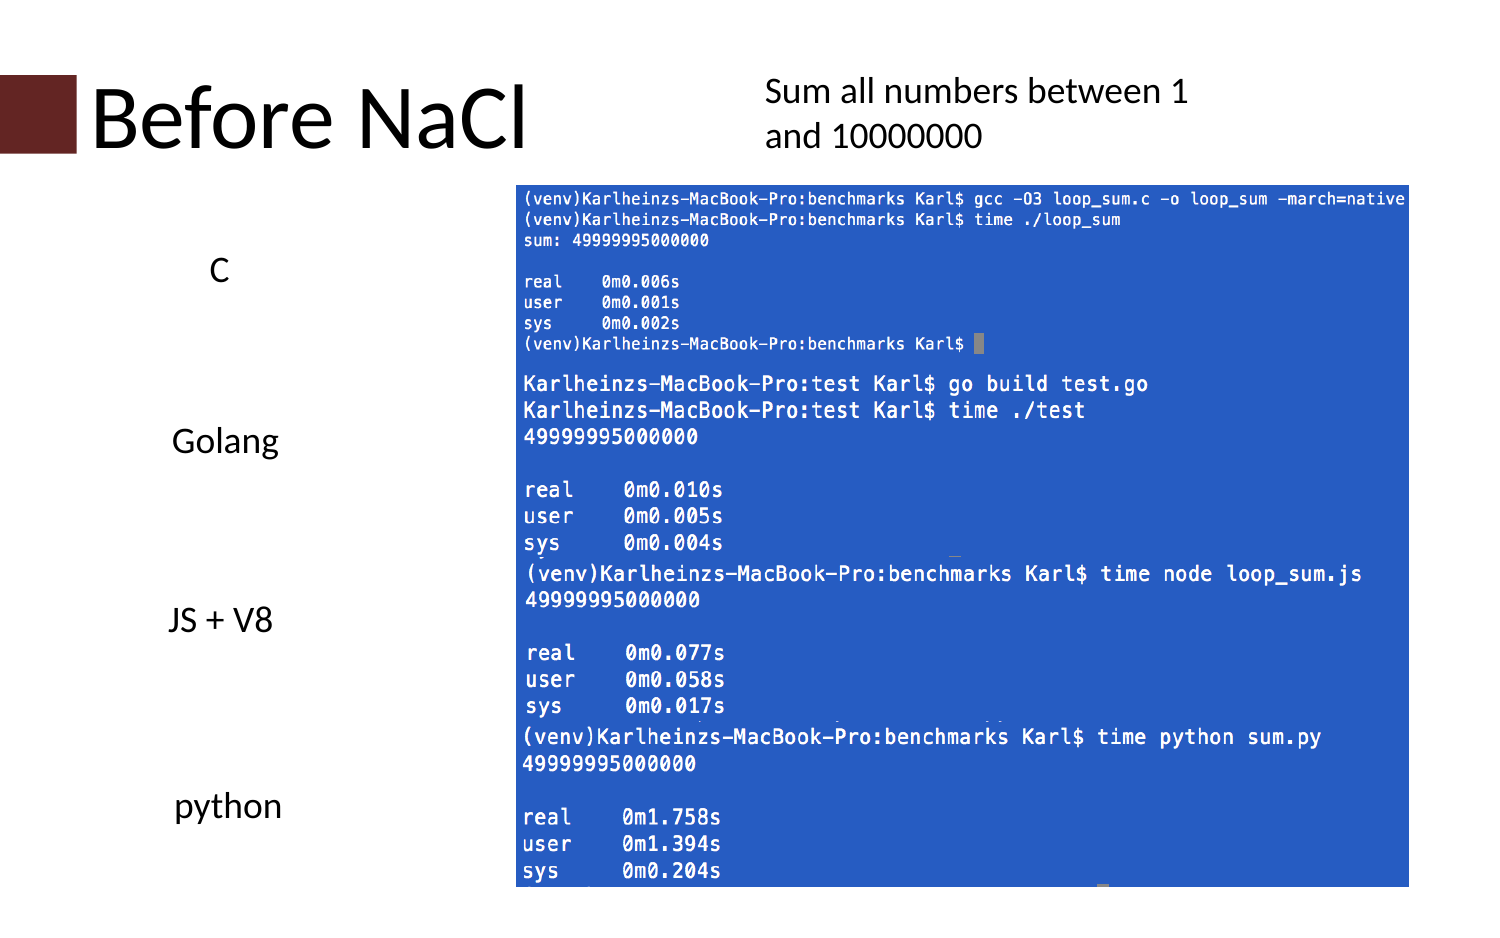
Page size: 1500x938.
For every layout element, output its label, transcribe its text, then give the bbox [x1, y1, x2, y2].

text_box Golang [157, 408, 311, 469]
text_box JS + V8 [153, 587, 307, 648]
text_box python [159, 773, 302, 834]
text_box C [194, 237, 254, 297]
text_box Sum all numbers between 1 and 10000000 [750, 58, 1270, 164]
title Before NaCl [75, 37, 1425, 186]
picture [515, 185, 1410, 888]
